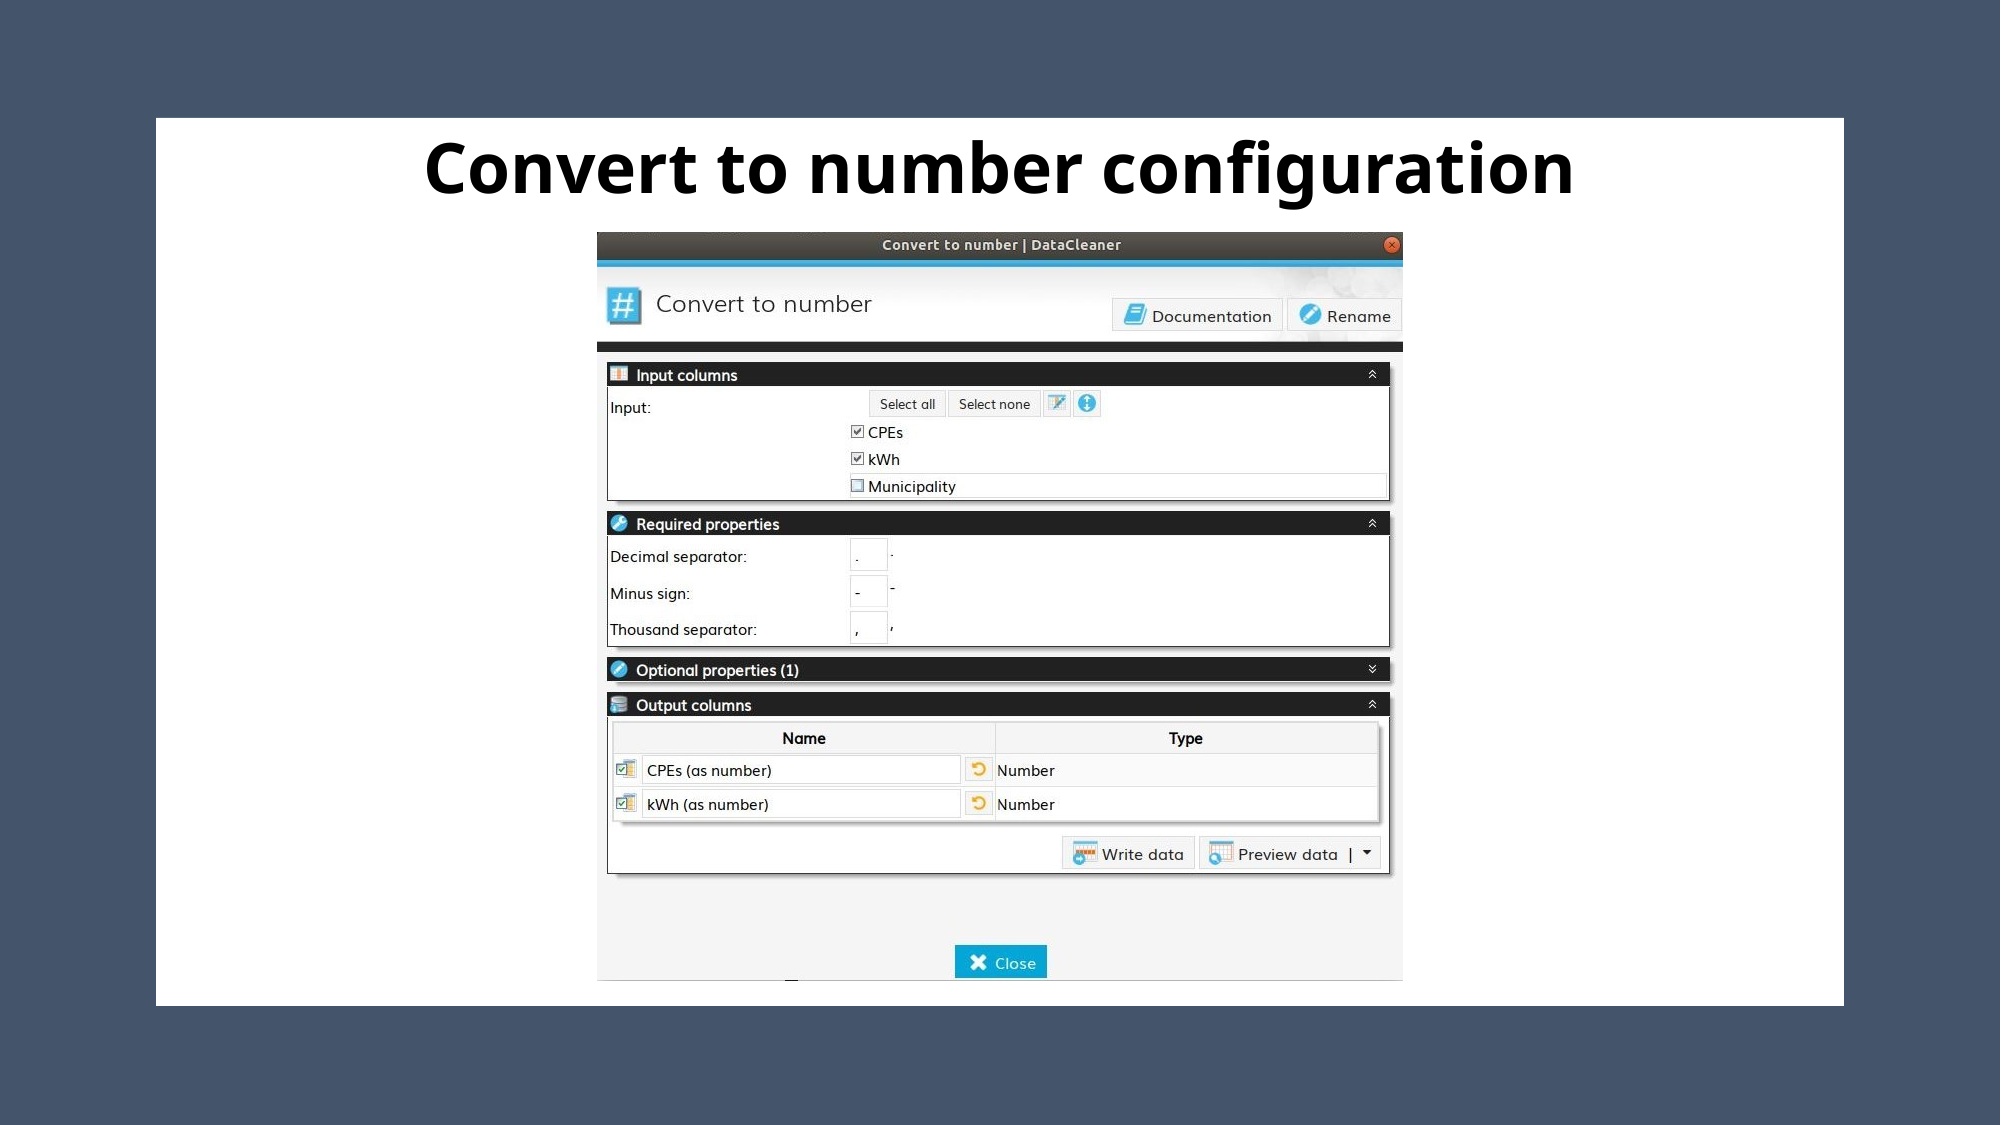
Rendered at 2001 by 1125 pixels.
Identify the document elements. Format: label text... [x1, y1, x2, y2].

picture [597, 232, 1403, 981]
title Convert to number configuration [156, 113, 1844, 233]
